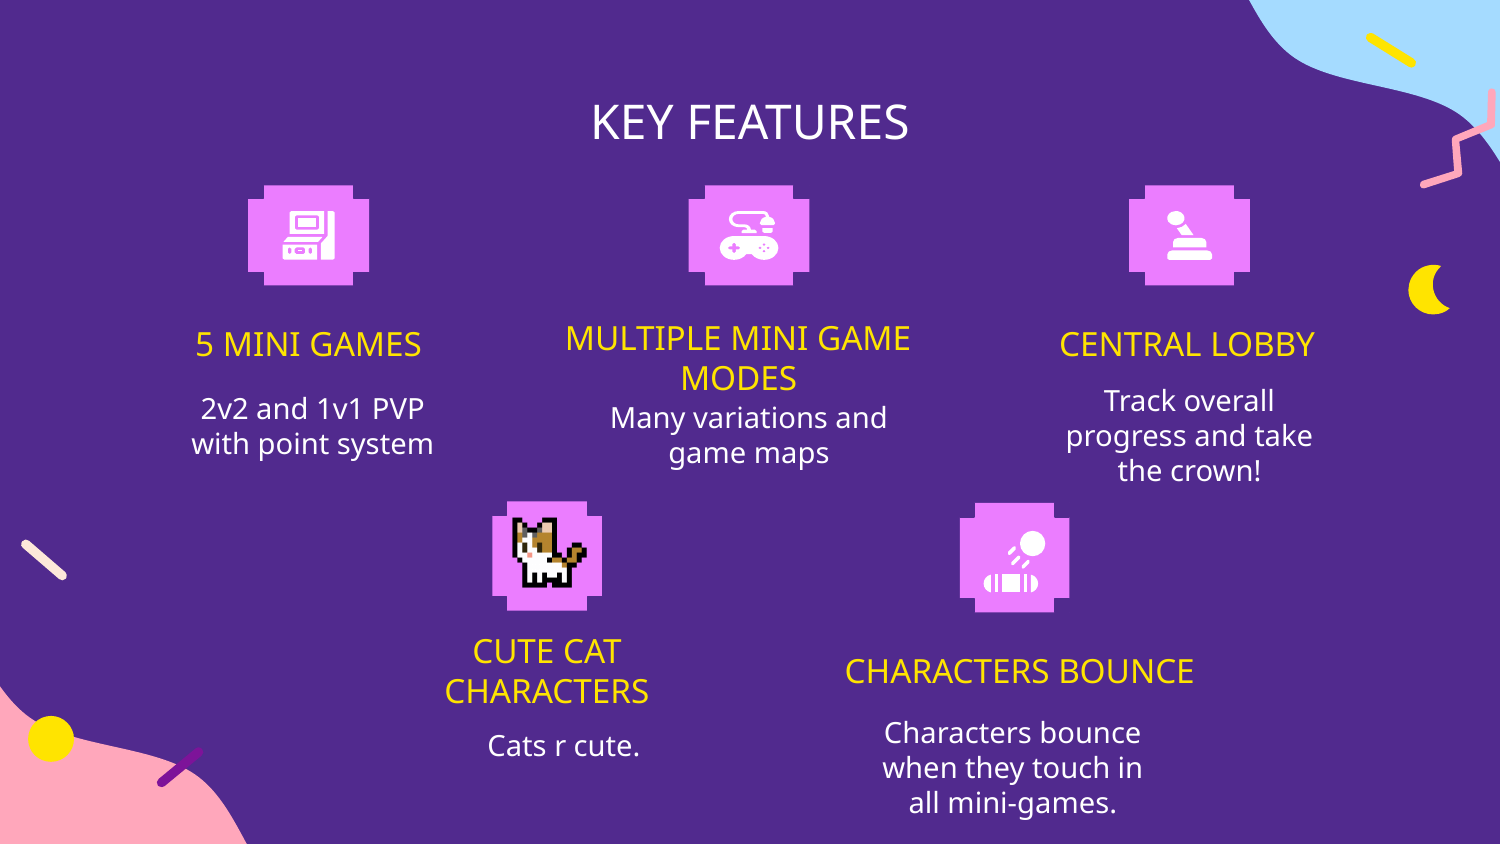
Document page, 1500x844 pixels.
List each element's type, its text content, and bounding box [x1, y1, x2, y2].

subtitle Many variations and game maps [585, 391, 913, 478]
title KEY FEATURES [118, 72, 1382, 167]
title 5 MINI GAMES [145, 319, 473, 343]
subtitle Characters bounce when they touch in all mini-games. [778, 702, 1173, 844]
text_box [247, 185, 370, 286]
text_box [688, 185, 810, 286]
title CHARACTERS BOUNCE [824, 645, 1216, 694]
picture [492, 497, 603, 608]
subtitle 2v2 and 1v1 PVP with point system [78, 343, 473, 507]
title CENTRAL LOBBY [1004, 319, 1370, 368]
title MULTIPLE MINI GAME MODES [549, 333, 928, 382]
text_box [983, 530, 1046, 593]
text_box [1128, 185, 1251, 286]
subtitle Cats r cute. [329, 680, 724, 844]
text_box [719, 210, 779, 260]
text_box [282, 210, 335, 260]
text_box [959, 502, 1070, 613]
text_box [1166, 210, 1213, 260]
subtitle Track overall progress and take the crown! [1025, 391, 1354, 478]
title CUTE CAT CHARACTERS [351, 645, 743, 694]
